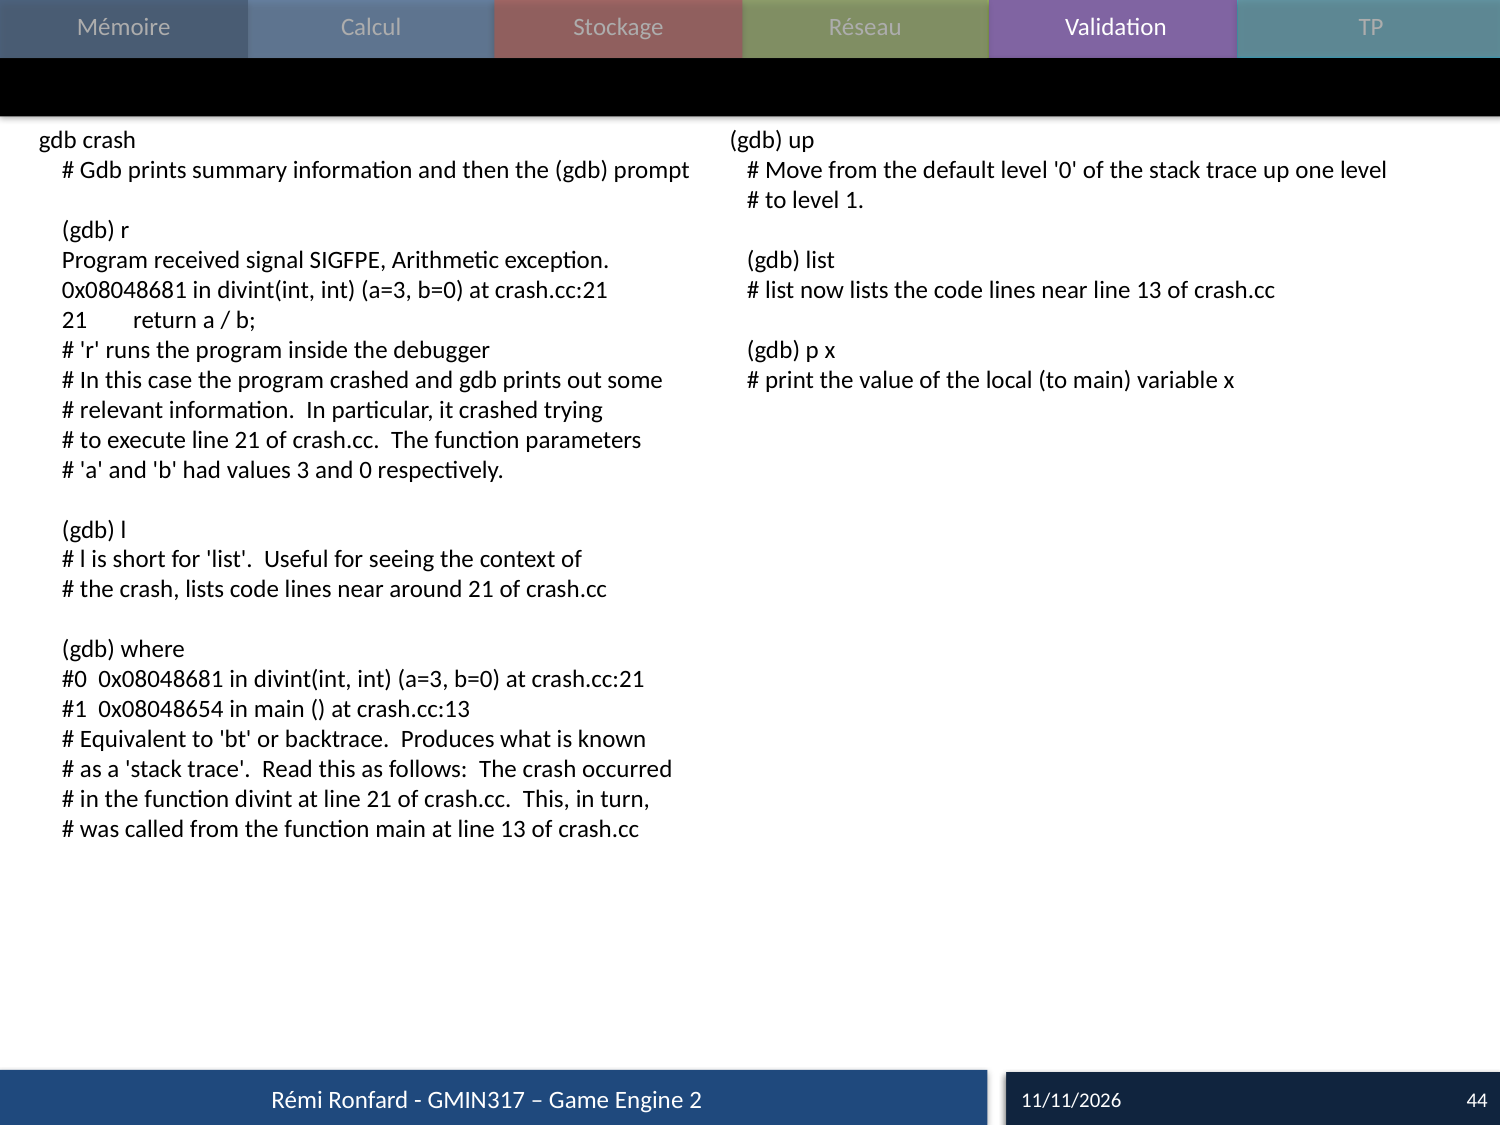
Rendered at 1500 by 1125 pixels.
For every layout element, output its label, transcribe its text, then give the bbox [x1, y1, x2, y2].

text_box (gdb) up # Move from the default level '0' of the stack trace up one level # to level 1. (gdb) list # list now lists the code lines near line 13 of crash.cc (gdb) p x # print the value of the local (to main) variable x [709, 116, 1500, 401]
text_box gdb crash # Gdb prints summary information and then the (gdb) prompt (gdb) r Program received signal SIGFPE, Arithmetic exception. 0x08048681 in divint(int, int) (a=3, b=0) at crash.cc:21 21 return a / b; # 'r' runs the program inside the debugger # In this case the program crashed and gdb prints out some # relevant information. In particular, it crashed trying # to execute line 21 of crash.cc. The function parameters # 'a' and 'b' had values 3 and 0 respectively. (gdb) l # l is short for 'list'. Useful for seeing the context of # the crash, lists code lines near around 21 of crash.cc (gdb) where #0 0x08048681 in divint(int, int) (a=3, b=0) at crash.cc:21 #1 0x08048654 in main () at crash.cc:13 # Equivalent to 'bt' or backtrace. Produces what is known # as a 'stack trace'. Read this as follows: The crash occurred # in the function divint at line 21 of crash.cc. This, in turn, # was called from the function main at line 13 of crash.cc [24, 116, 1153, 880]
slide_number 44 [1153, 1071, 1500, 1125]
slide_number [1006, 1070, 1153, 1125]
footer Rémi Ronfard - GMIN317 – Game Engine 2 [0, 1069, 988, 1125]
